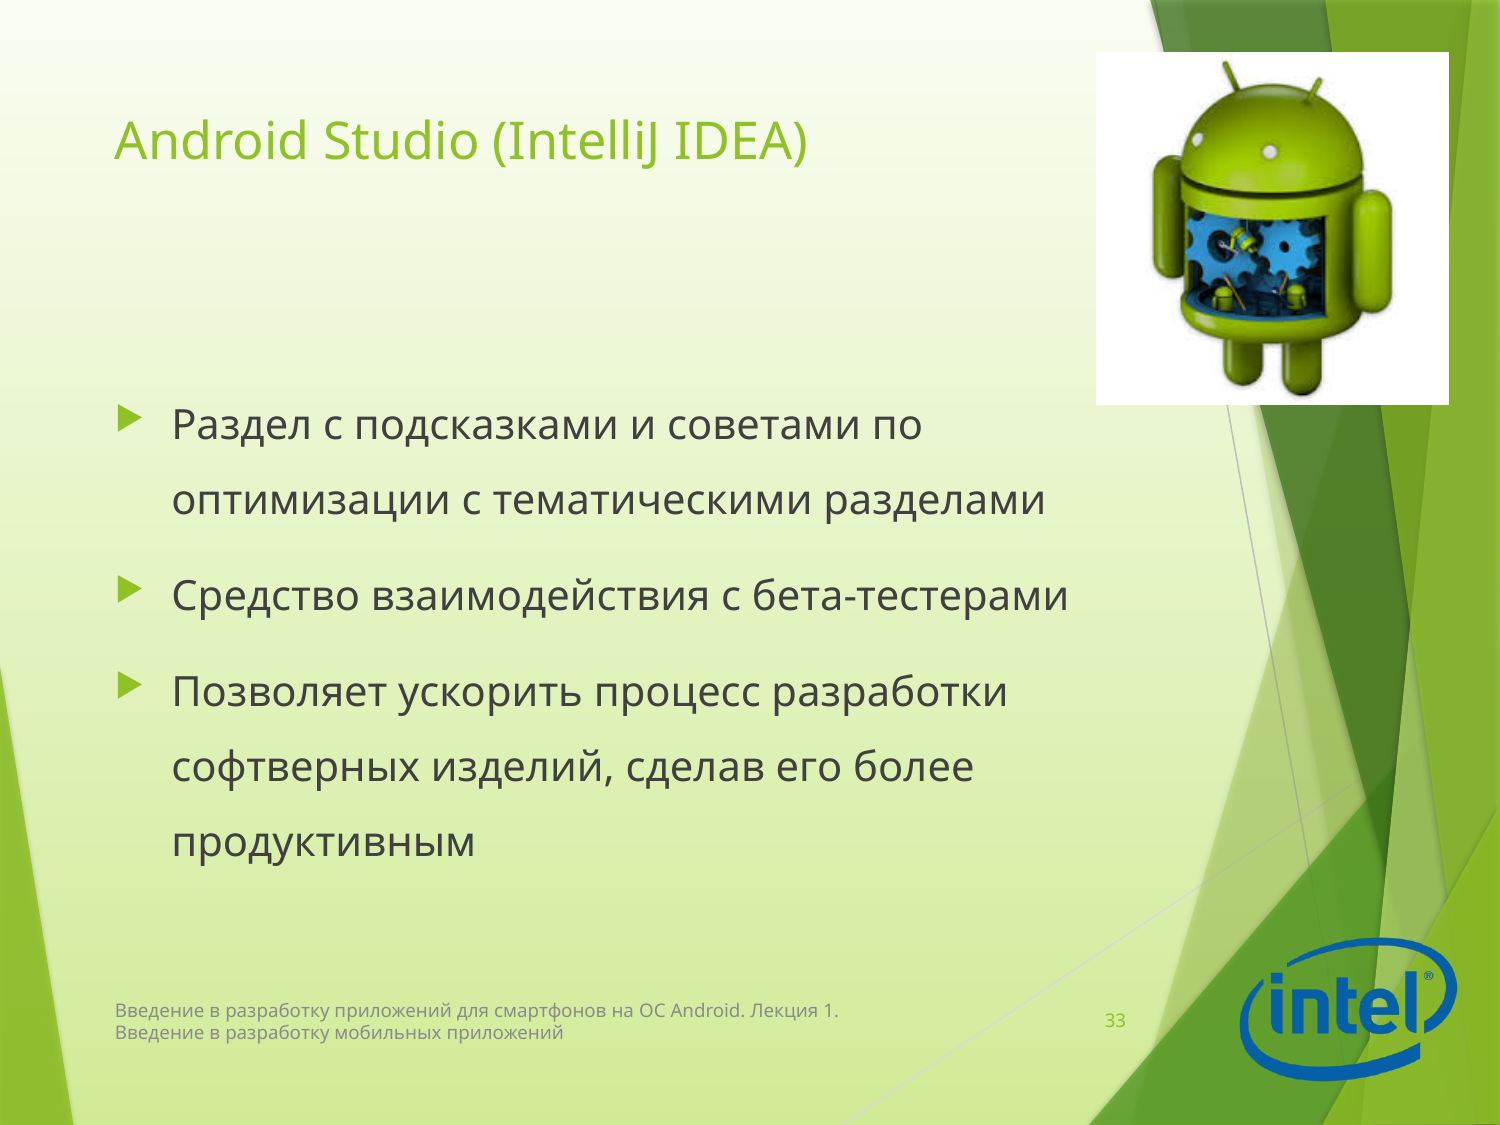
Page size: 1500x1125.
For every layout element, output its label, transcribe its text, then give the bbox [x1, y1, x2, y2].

picture [1195, 893, 1500, 1125]
footer Введение в разработку приложений для смартфонов на ОС Android. Лекция 1. Введение в разработку мобильных приложений [99, 991, 859, 1051]
list Раздел с подсказками и советами по оптимизации с тематическими разделами Средство взаимодействия с бета-тестерами Позволяет ускорить процесс разработки софтверных изделий, сделав его более продуктивным [99, 246, 1142, 992]
title Android Studio (IntelliJ IDEA) [99, 99, 1091, 211]
picture [1096, 52, 1449, 405]
slide_number 33 [1057, 991, 1142, 1051]
